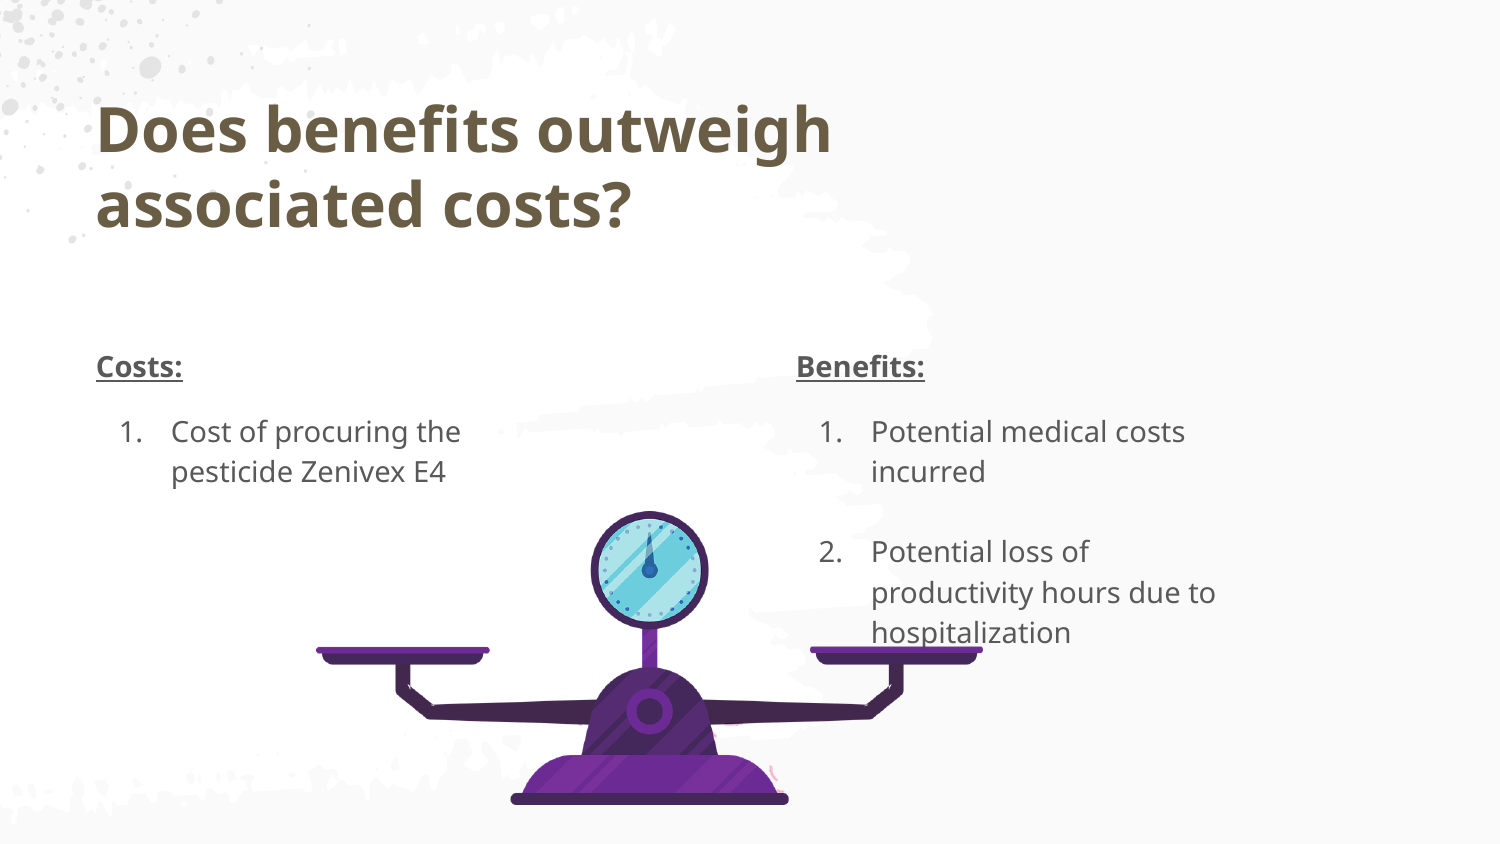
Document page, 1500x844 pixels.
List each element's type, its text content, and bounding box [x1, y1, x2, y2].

text_box Costs: Cost of procuring the pesticide Zenivex E4 [80, 327, 573, 504]
title Does benefits outweigh associated costs? [95, 92, 836, 240]
text_box Benefits: Potential medical costs incurred Potential loss of productivity hours due to hospitalization [780, 327, 1273, 665]
picture [316, 511, 983, 806]
